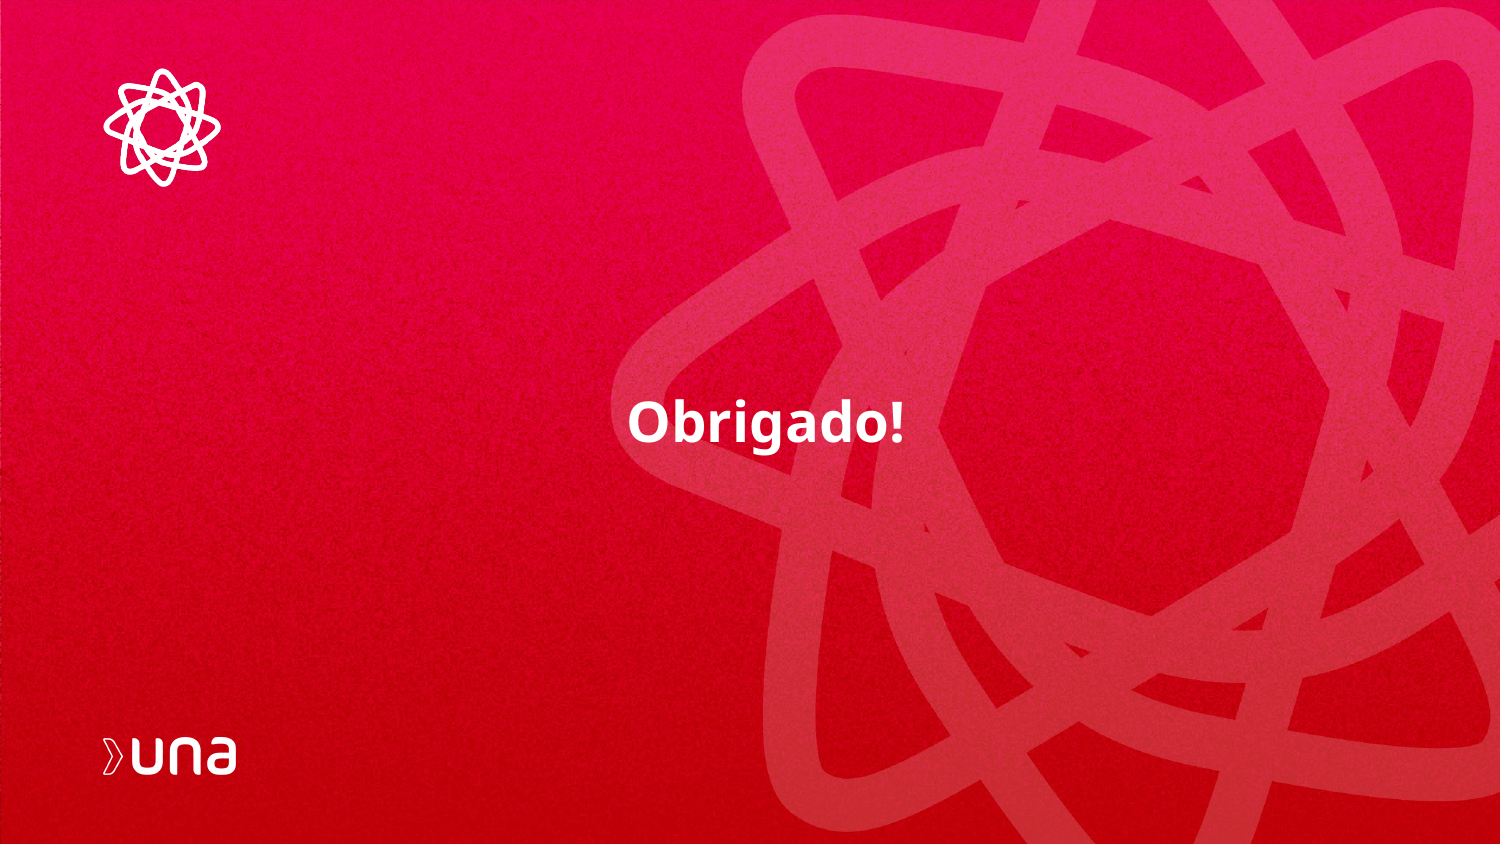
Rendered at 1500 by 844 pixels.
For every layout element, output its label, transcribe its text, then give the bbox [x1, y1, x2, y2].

text_box Obrigado! [514, 375, 1018, 469]
picture [0, 0, 1500, 844]
